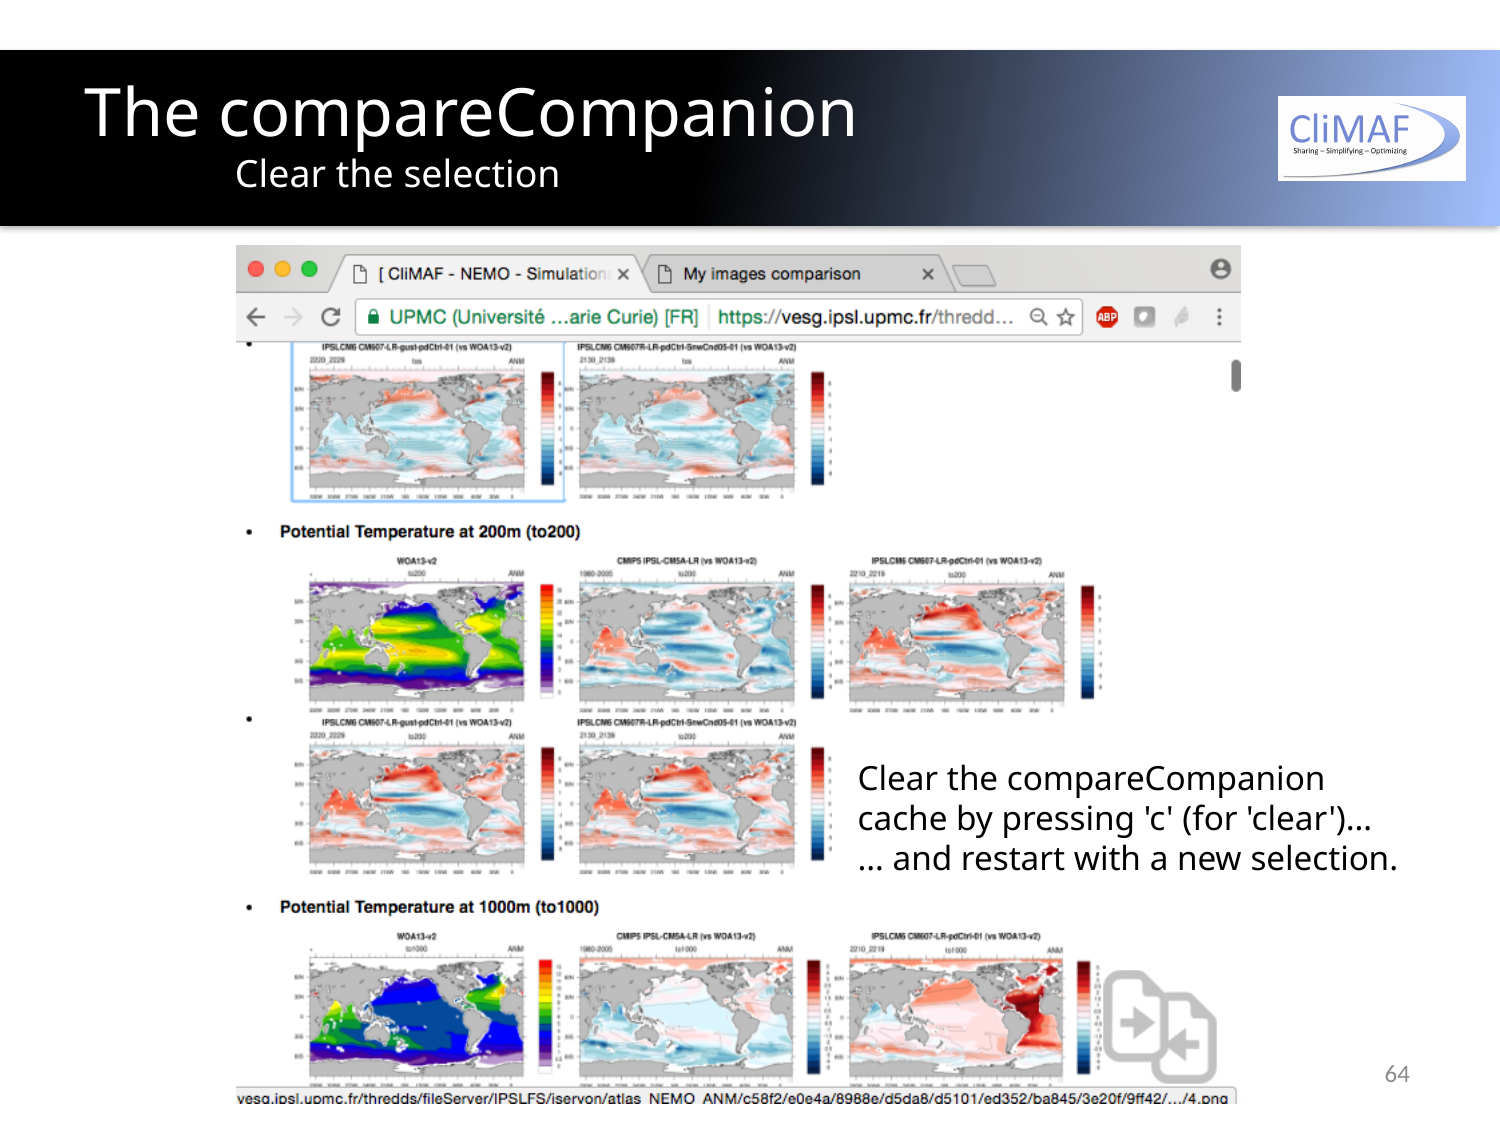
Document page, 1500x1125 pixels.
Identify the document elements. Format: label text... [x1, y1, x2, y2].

text_box [0, 49, 1500, 227]
text_box The compareCompanion Clear the selection [70, 62, 1262, 203]
picture [235, 244, 1241, 1104]
slide_number 64 [1245, 1042, 1425, 1103]
picture [1278, 96, 1467, 182]
text_box Clear the compareCompanion cache by pressing 'c' (for 'clear')… … and restart with a new selection. [1245, 750, 1434, 885]
